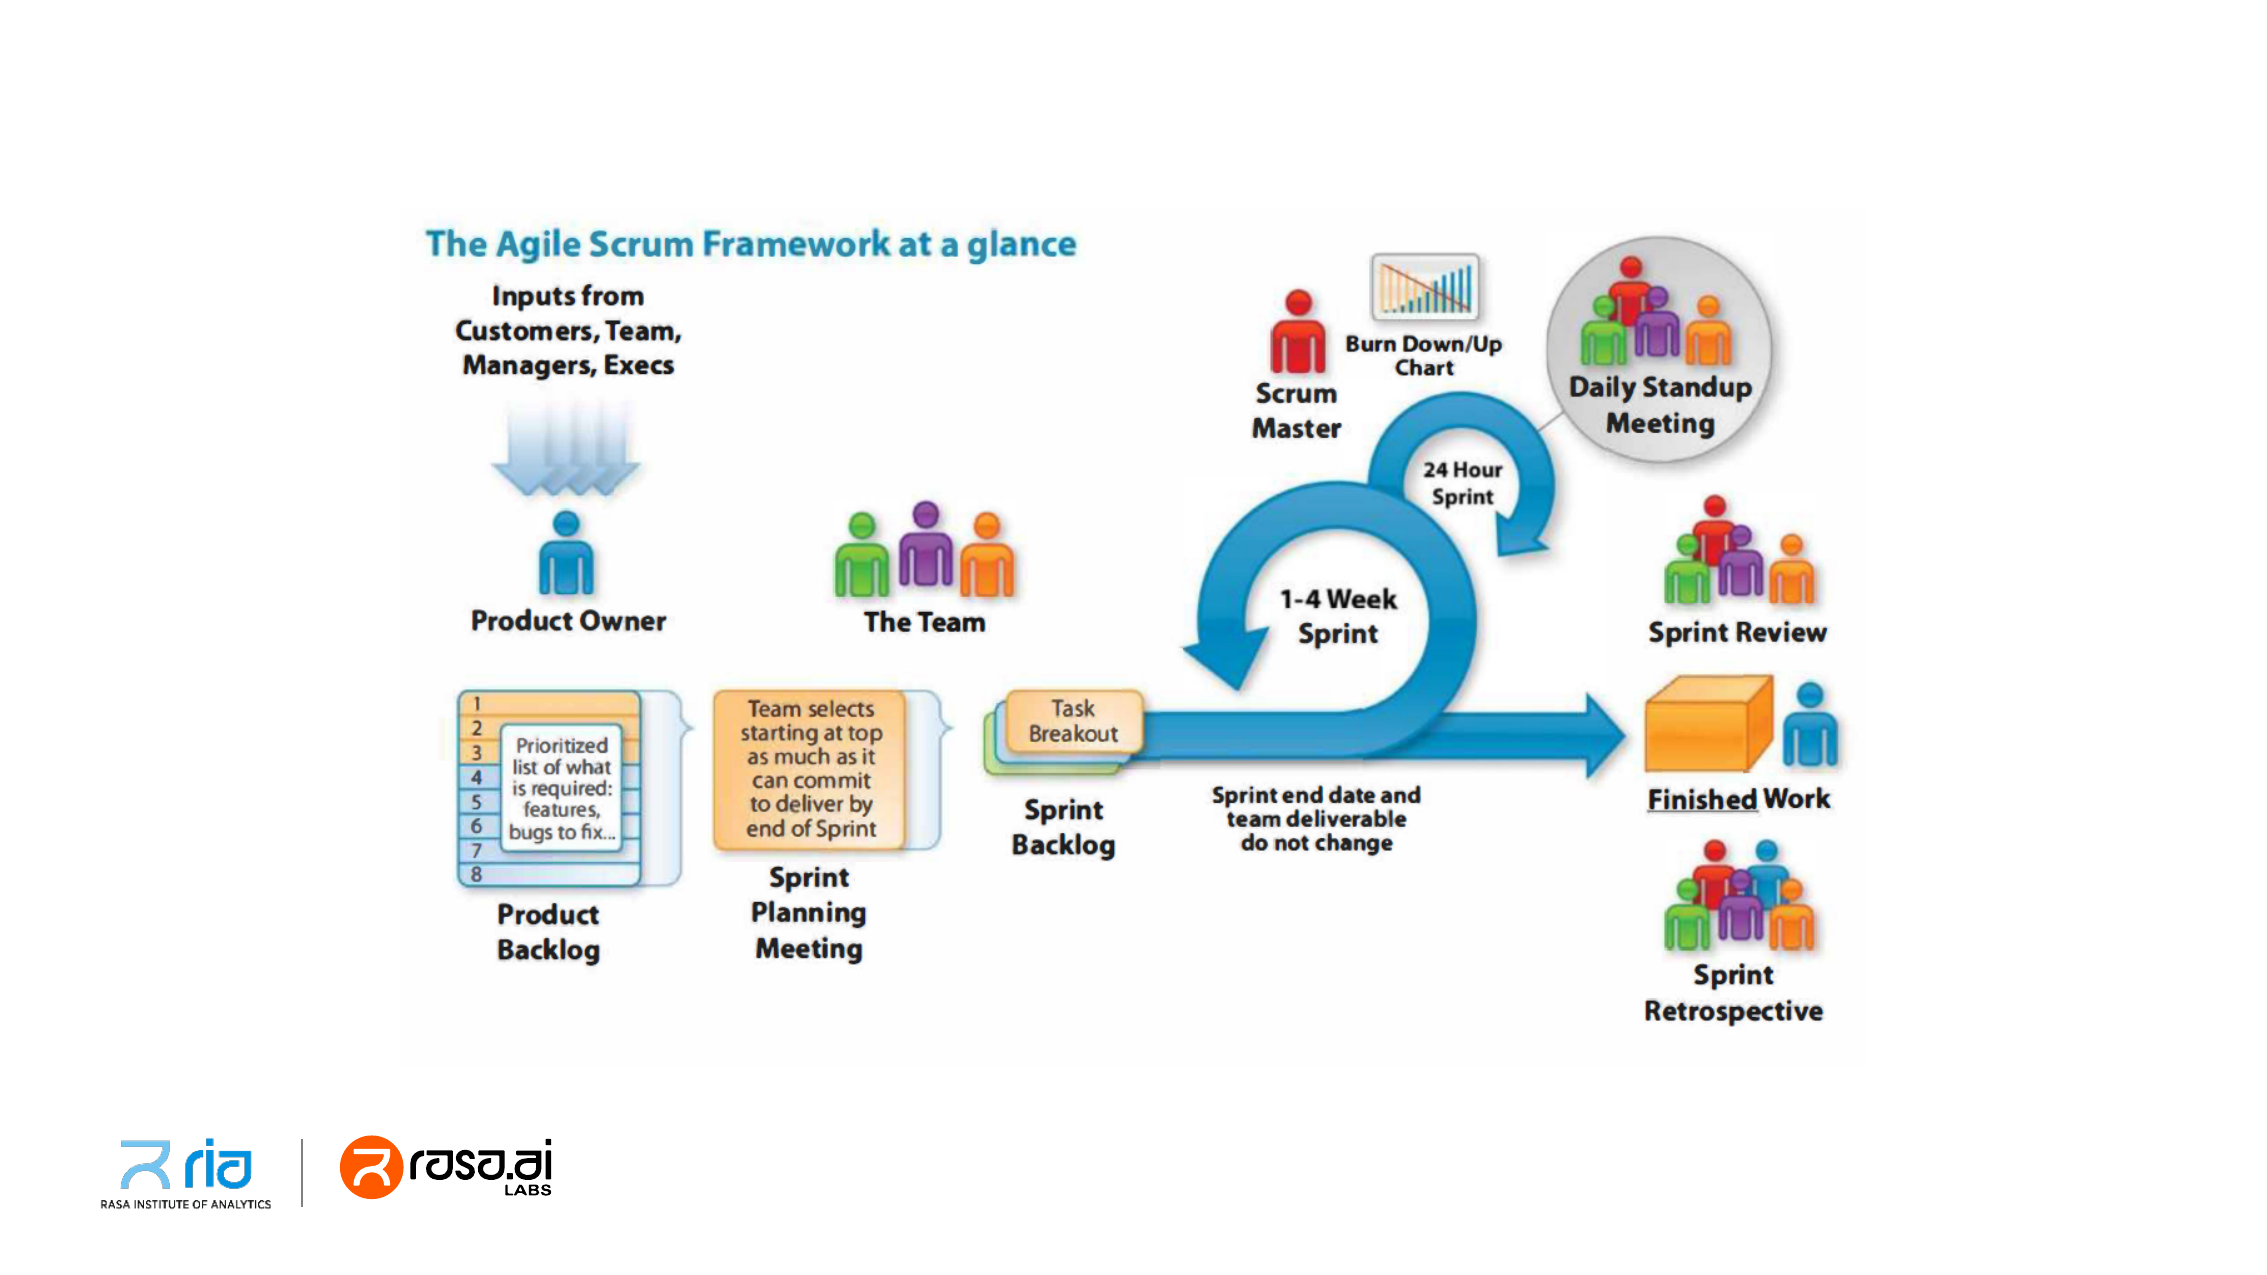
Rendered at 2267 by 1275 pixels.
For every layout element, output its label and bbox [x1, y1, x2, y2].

picture [400, 207, 1867, 1068]
picture [88, 1125, 284, 1222]
